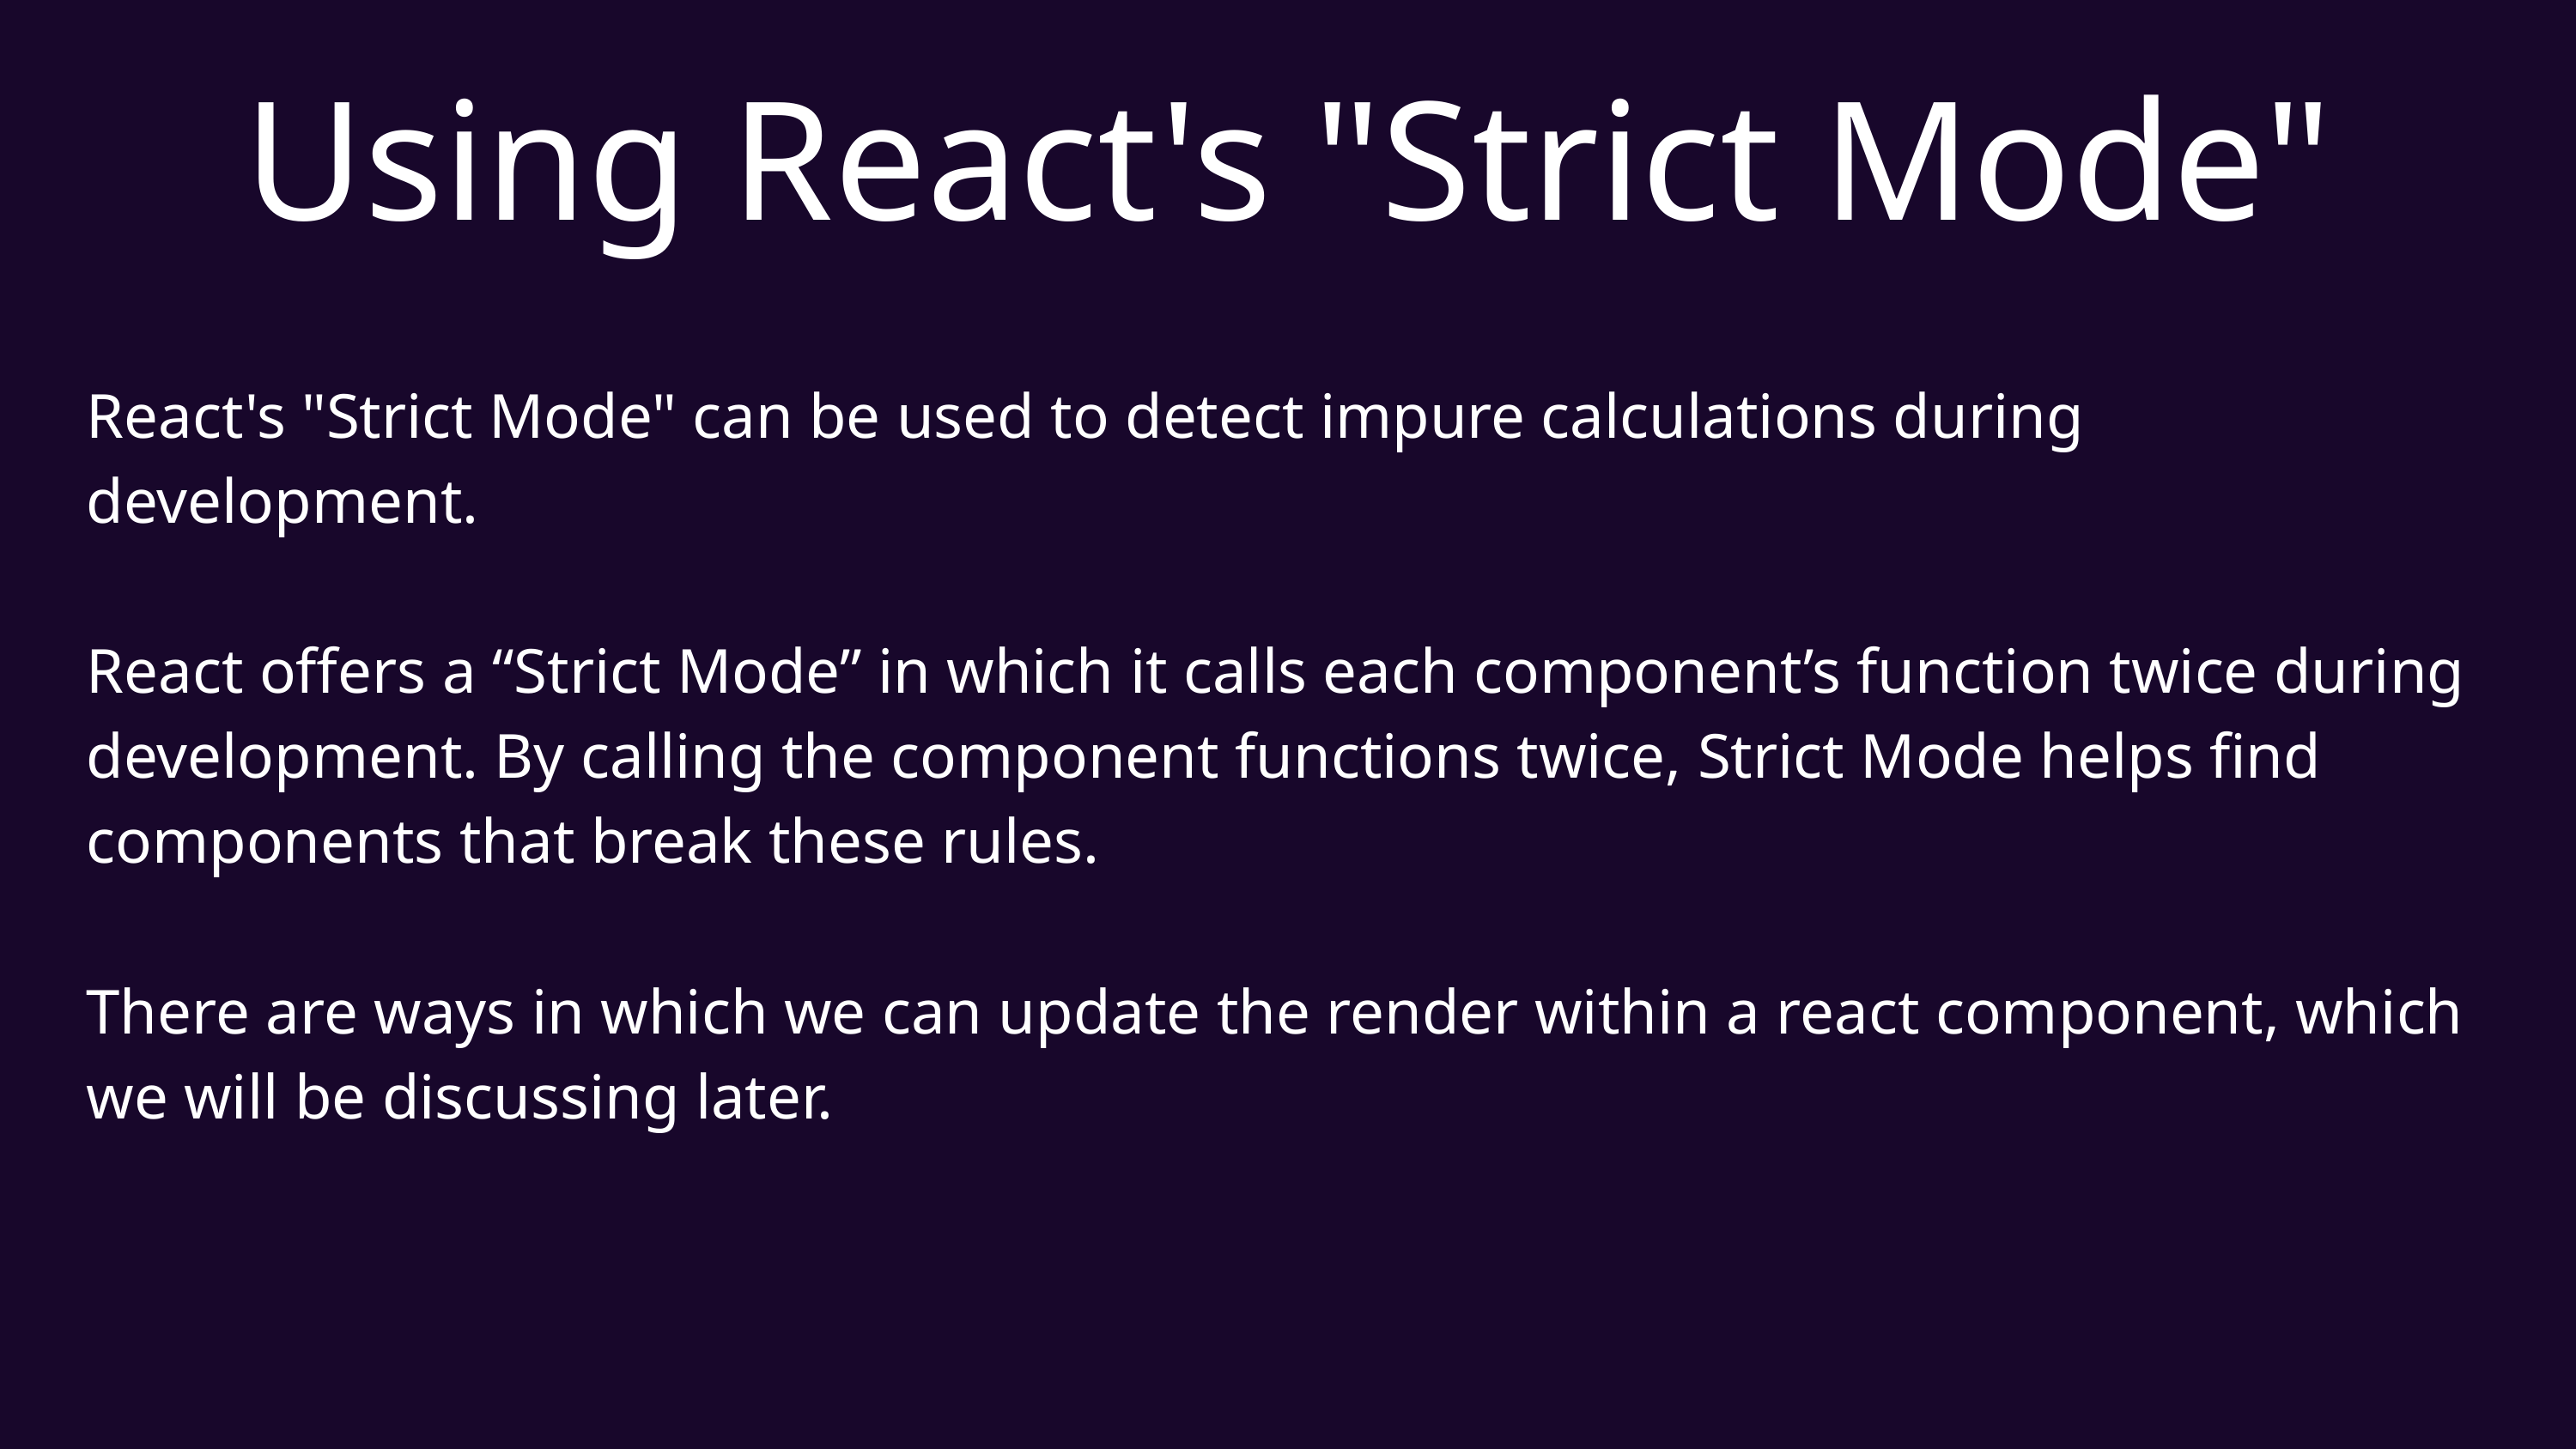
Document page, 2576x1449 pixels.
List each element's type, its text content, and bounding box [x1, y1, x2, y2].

text_box React's "Strict Mode" can be used to detect impure calculations during development. React offers a “Strict Mode” in which it calls each component’s function twice during development. By calling the component functions twice, Strict Mode helps find components that break these rules. There are ways in which we can update the render within a react component, which we will be discussing later. [86, 365, 2493, 1131]
text_box Using React's "Strict Mode" [185, 22, 2391, 253]
